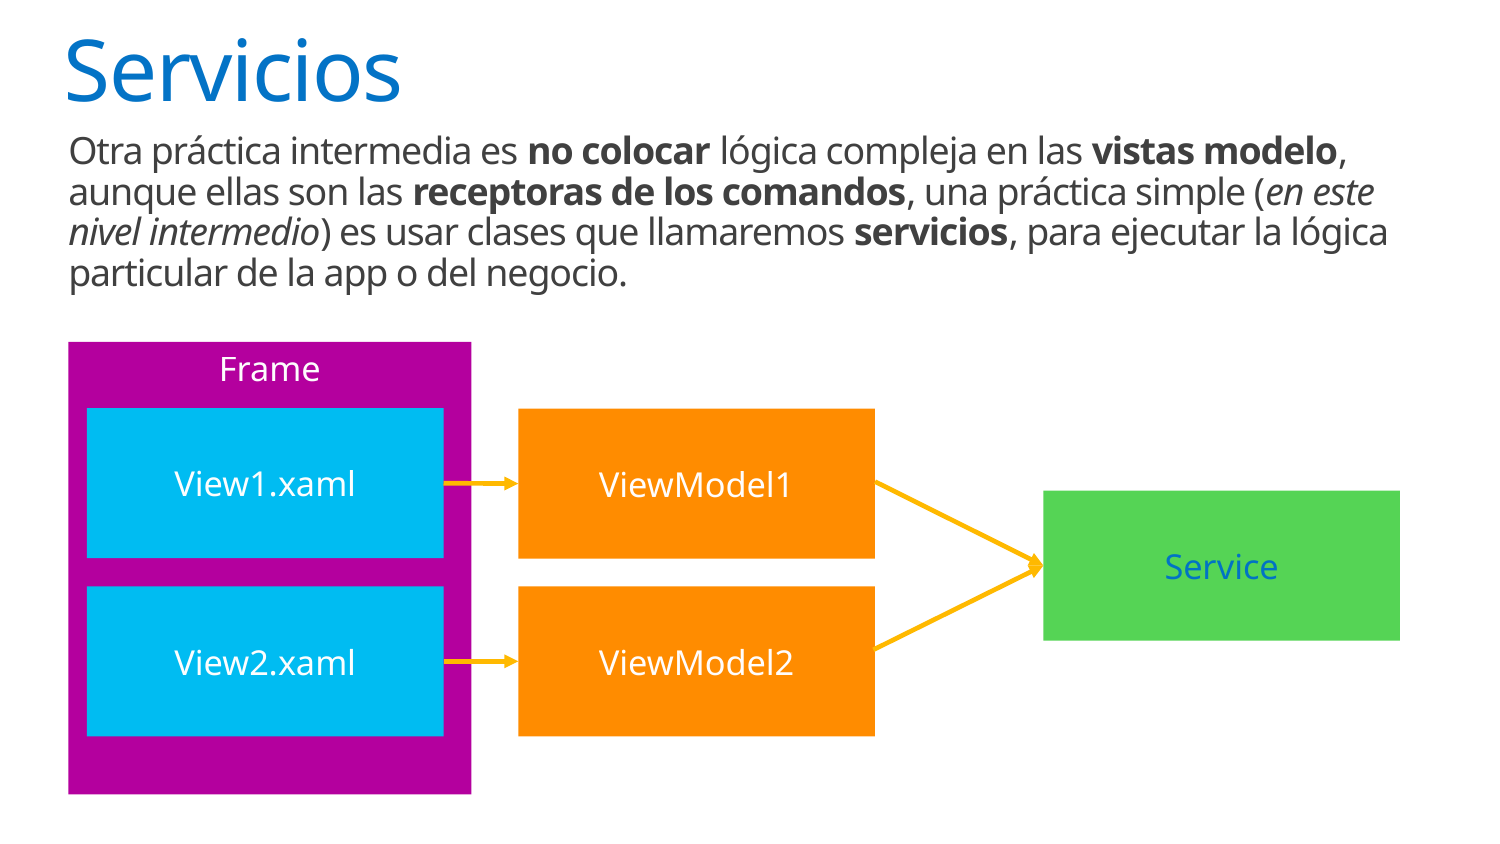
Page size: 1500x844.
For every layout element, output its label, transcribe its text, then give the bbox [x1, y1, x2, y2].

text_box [874, 481, 1044, 565]
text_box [873, 565, 1044, 650]
text_box View1.xaml [86, 407, 444, 559]
text_box ViewModel1 [518, 408, 876, 559]
text_box Frame [68, 341, 472, 795]
list Otra práctica intermedia es no colocar lógica compleja en las vistas modelo, aunque ellas son las receptoras de los comandos, una práctica simple (en este nivel intermedio) es usar clases que llamaremos servicios, para ejecutar la lógica particular de la app o del negocio. [68, 132, 1392, 221]
title Servicios [63, 28, 1436, 122]
text_box ViewModel2 [518, 586, 876, 737]
text_box Service [1044, 490, 1401, 641]
text_box View2.xaml [86, 586, 444, 737]
